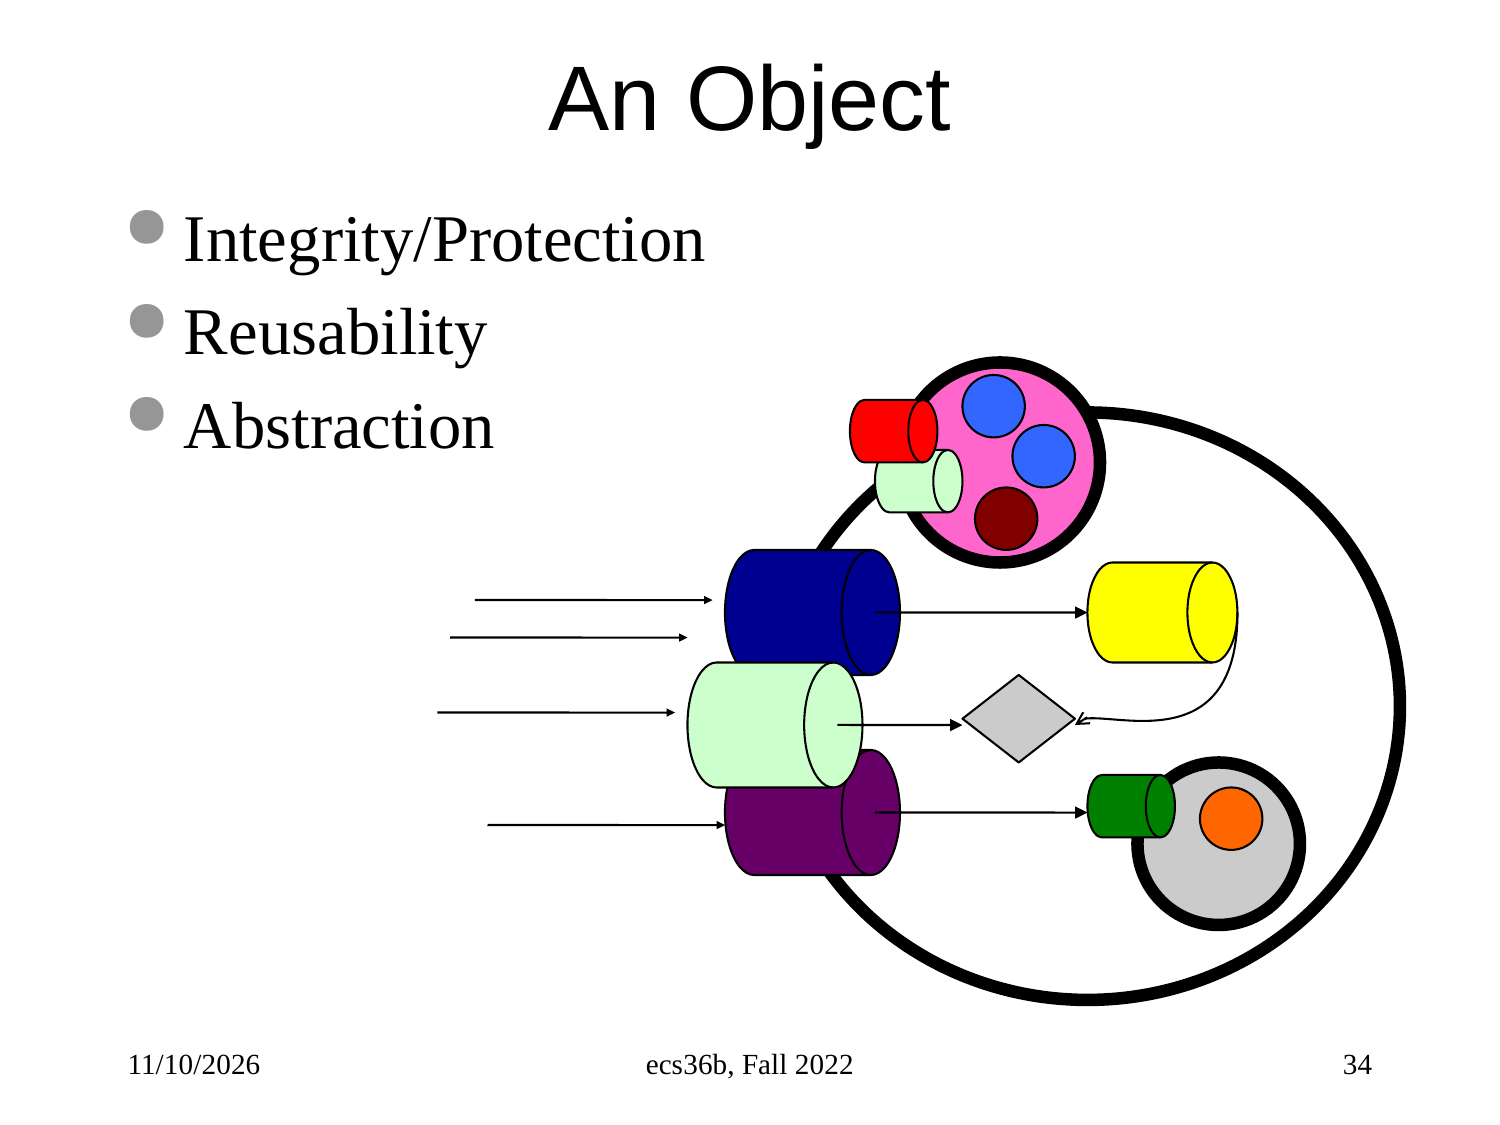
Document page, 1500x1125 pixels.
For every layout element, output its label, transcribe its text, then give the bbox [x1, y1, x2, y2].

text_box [1074, 612, 1238, 726]
text_box [487, 820, 725, 830]
text_box [974, 487, 1038, 550]
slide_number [112, 1024, 426, 1101]
text_box [437, 708, 676, 717]
text_box [1199, 787, 1263, 850]
text_box [474, 595, 713, 605]
text_box [724, 549, 900, 676]
text_box [449, 633, 688, 642]
text_box [823, 412, 1400, 1000]
text_box [1087, 774, 1175, 838]
footer ecs36b, Fall 2022 [512, 1024, 988, 1101]
text_box [913, 362, 1101, 563]
text_box [962, 374, 1025, 438]
text_box [849, 399, 938, 463]
slide_number 34 [1074, 1024, 1388, 1101]
title An Object [112, 0, 1388, 187]
text_box [962, 674, 1069, 763]
text_box [1012, 424, 1075, 488]
text_box [687, 662, 863, 788]
text_box [874, 806, 1087, 819]
text_box [724, 750, 900, 876]
text_box [1137, 762, 1300, 925]
text_box [874, 449, 963, 513]
list Integrity/Protection Reusability Abstraction [112, 187, 1388, 863]
text_box [1087, 562, 1238, 612]
text_box [837, 718, 963, 732]
